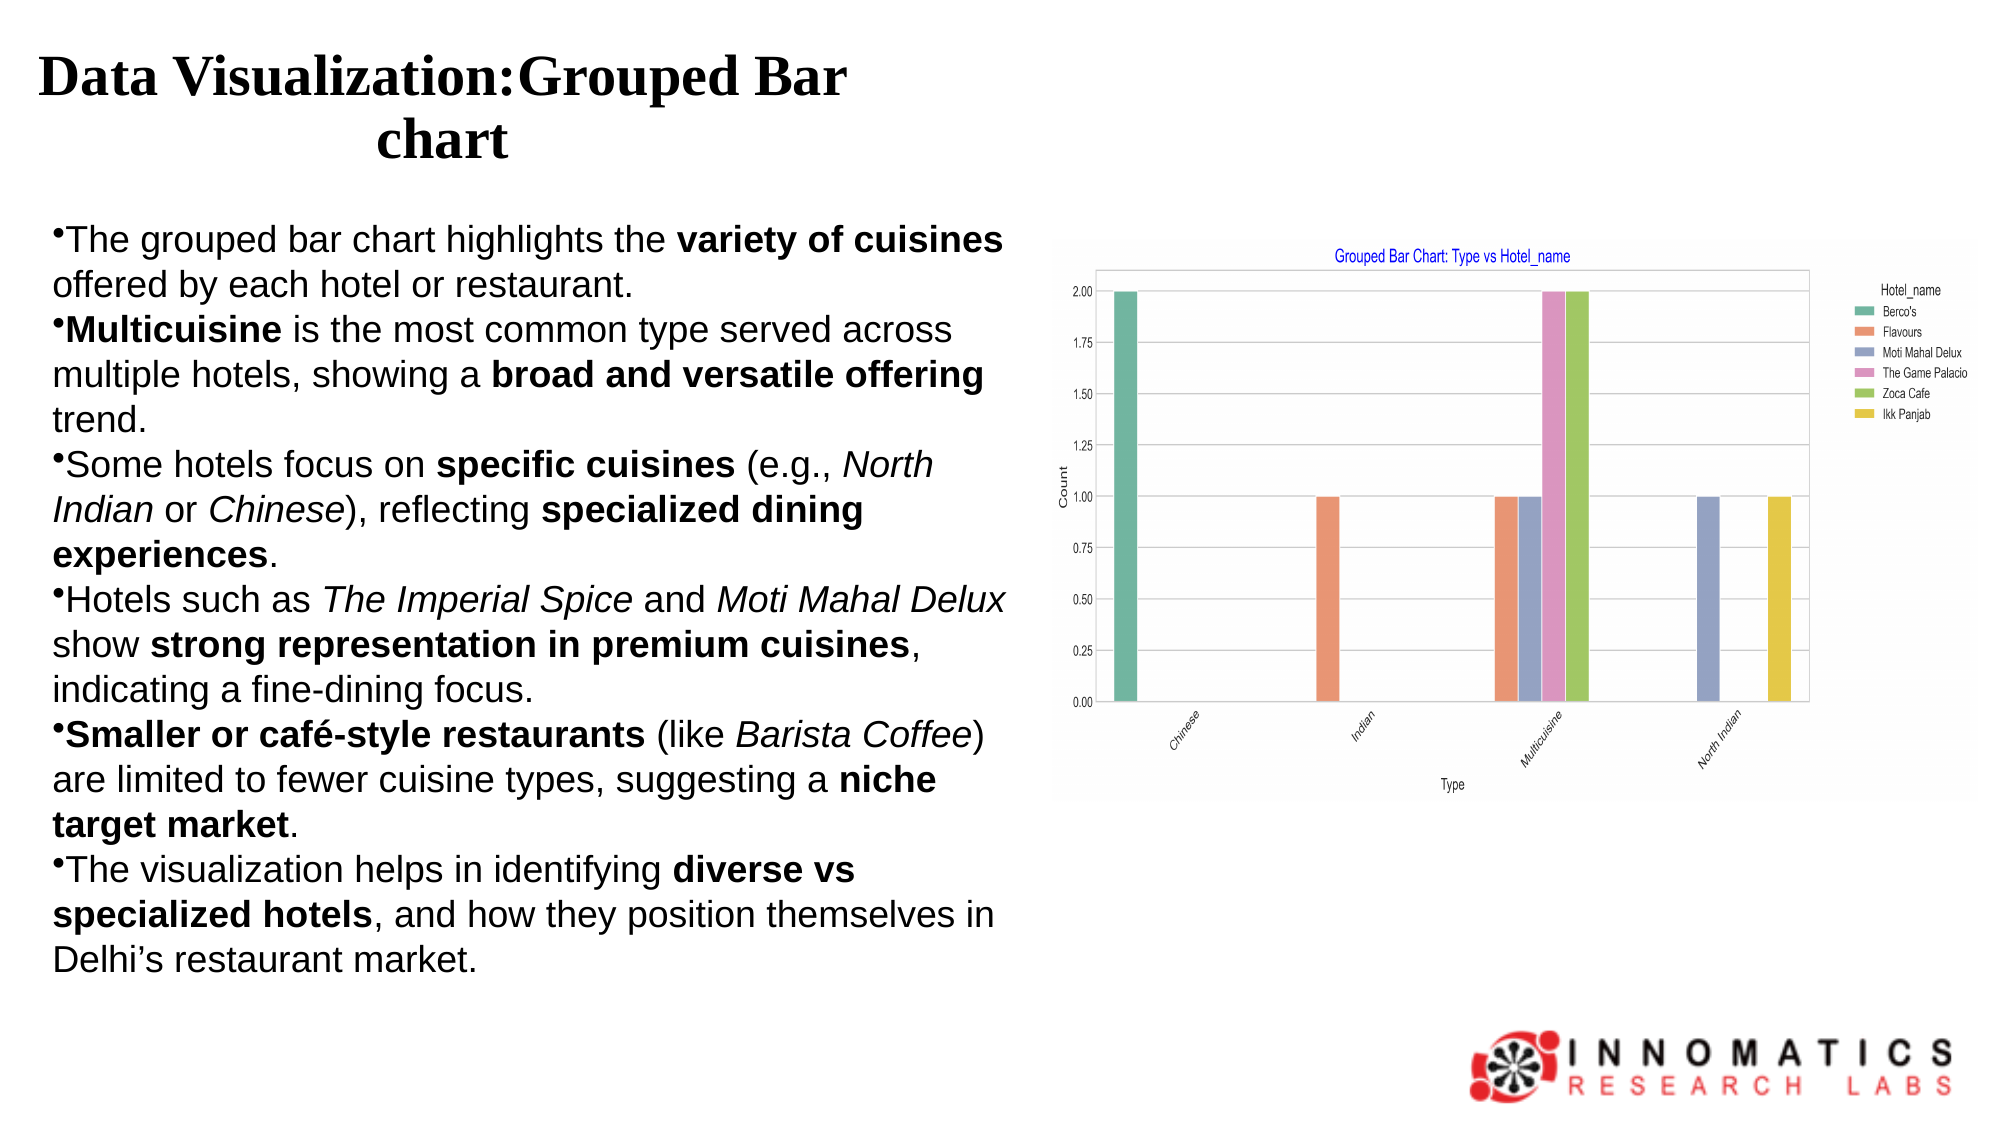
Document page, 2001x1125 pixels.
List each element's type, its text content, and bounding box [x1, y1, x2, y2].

picture [1445, 1014, 1975, 1125]
picture [1051, 238, 1979, 803]
title Data Visualization:Grouped Bar chart [0, 58, 887, 159]
text_box The grouped bar chart highlights the variety of cuisines offered by each hotel or restaurant. Multicuisine is the most common type served across multiple hotels, showing a broad and versatile offering trend. Some hotels focus on specific cuisines (e.g., North Indian or Chinese), reflecting specialized dining experiences. Hotels such as The Imperial Spice and Moti Mahal Delux show strong representation in premium cuisines, indicating a fine-dining focus. Smaller or café-style restaurants (like Barista Coffee) are limited to fewer cuisine types, suggesting a niche target market. The visualization helps in identifying diverse vs specialized hotels, and how they position themselves in Delhi’s restaurant market. [37, 207, 1053, 988]
